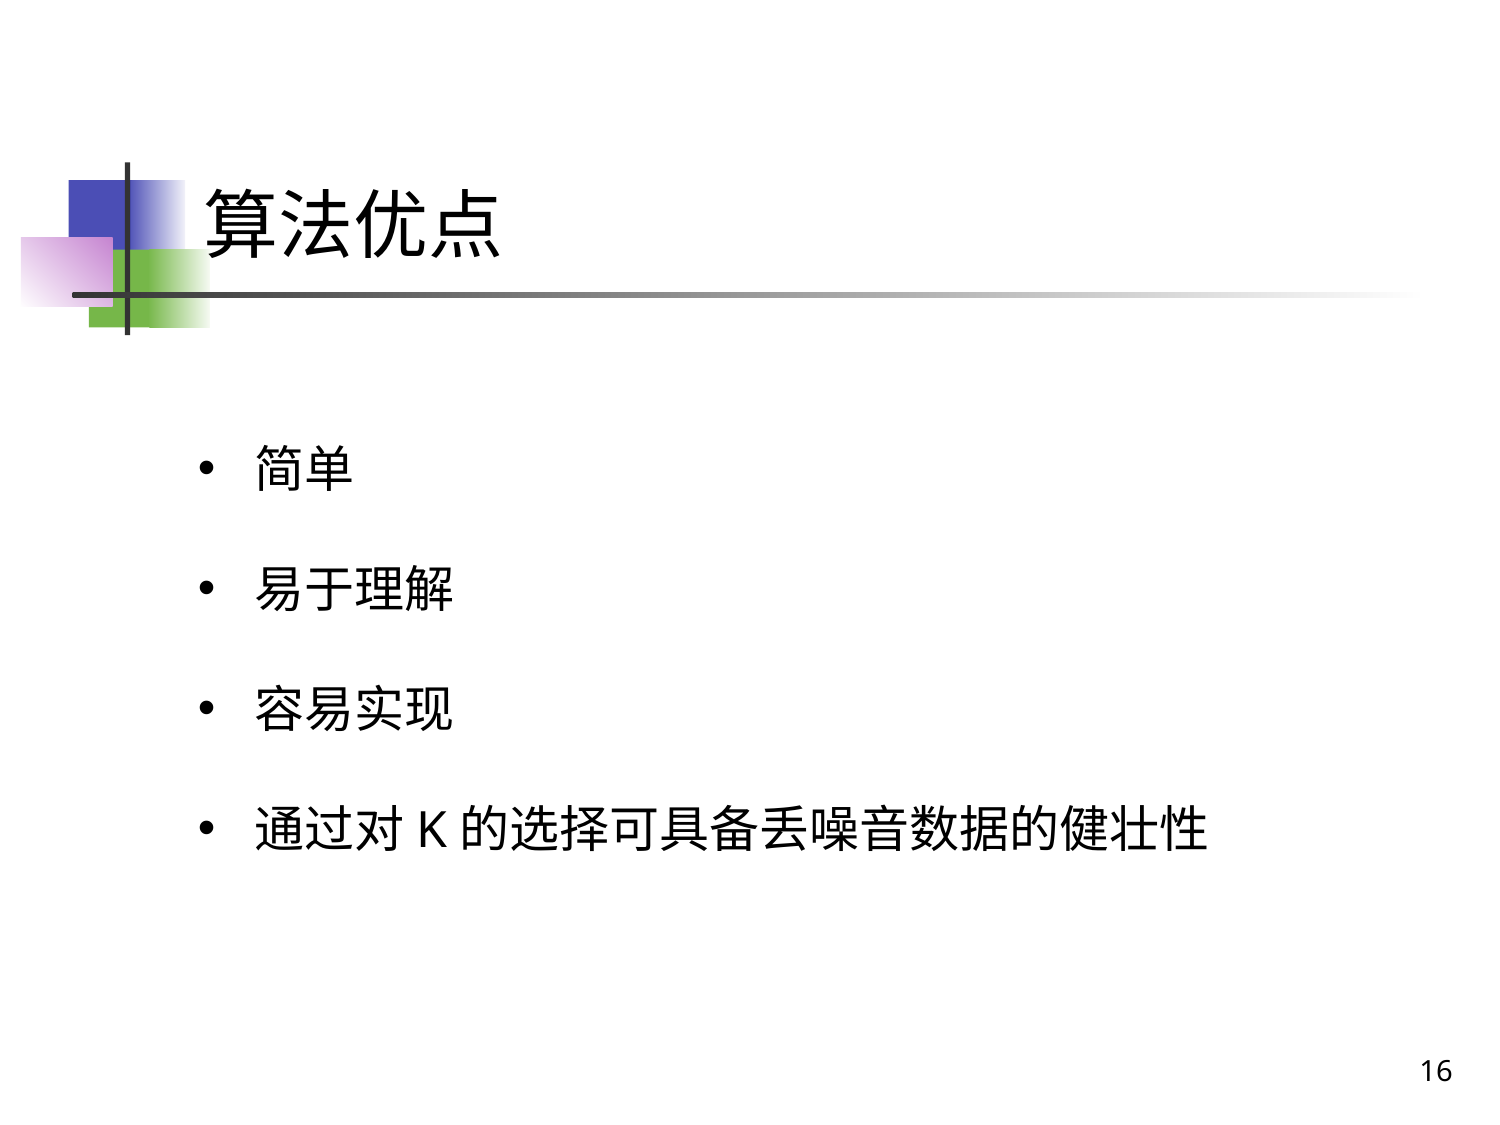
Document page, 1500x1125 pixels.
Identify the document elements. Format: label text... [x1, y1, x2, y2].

text_box 简单 易于理解 容易实现 通过对K的选择可具备丢噪音数据的健壮性 [183, 369, 1341, 865]
slide_number 16 [1155, 1024, 1468, 1100]
title 算法优点 [188, 35, 1468, 275]
